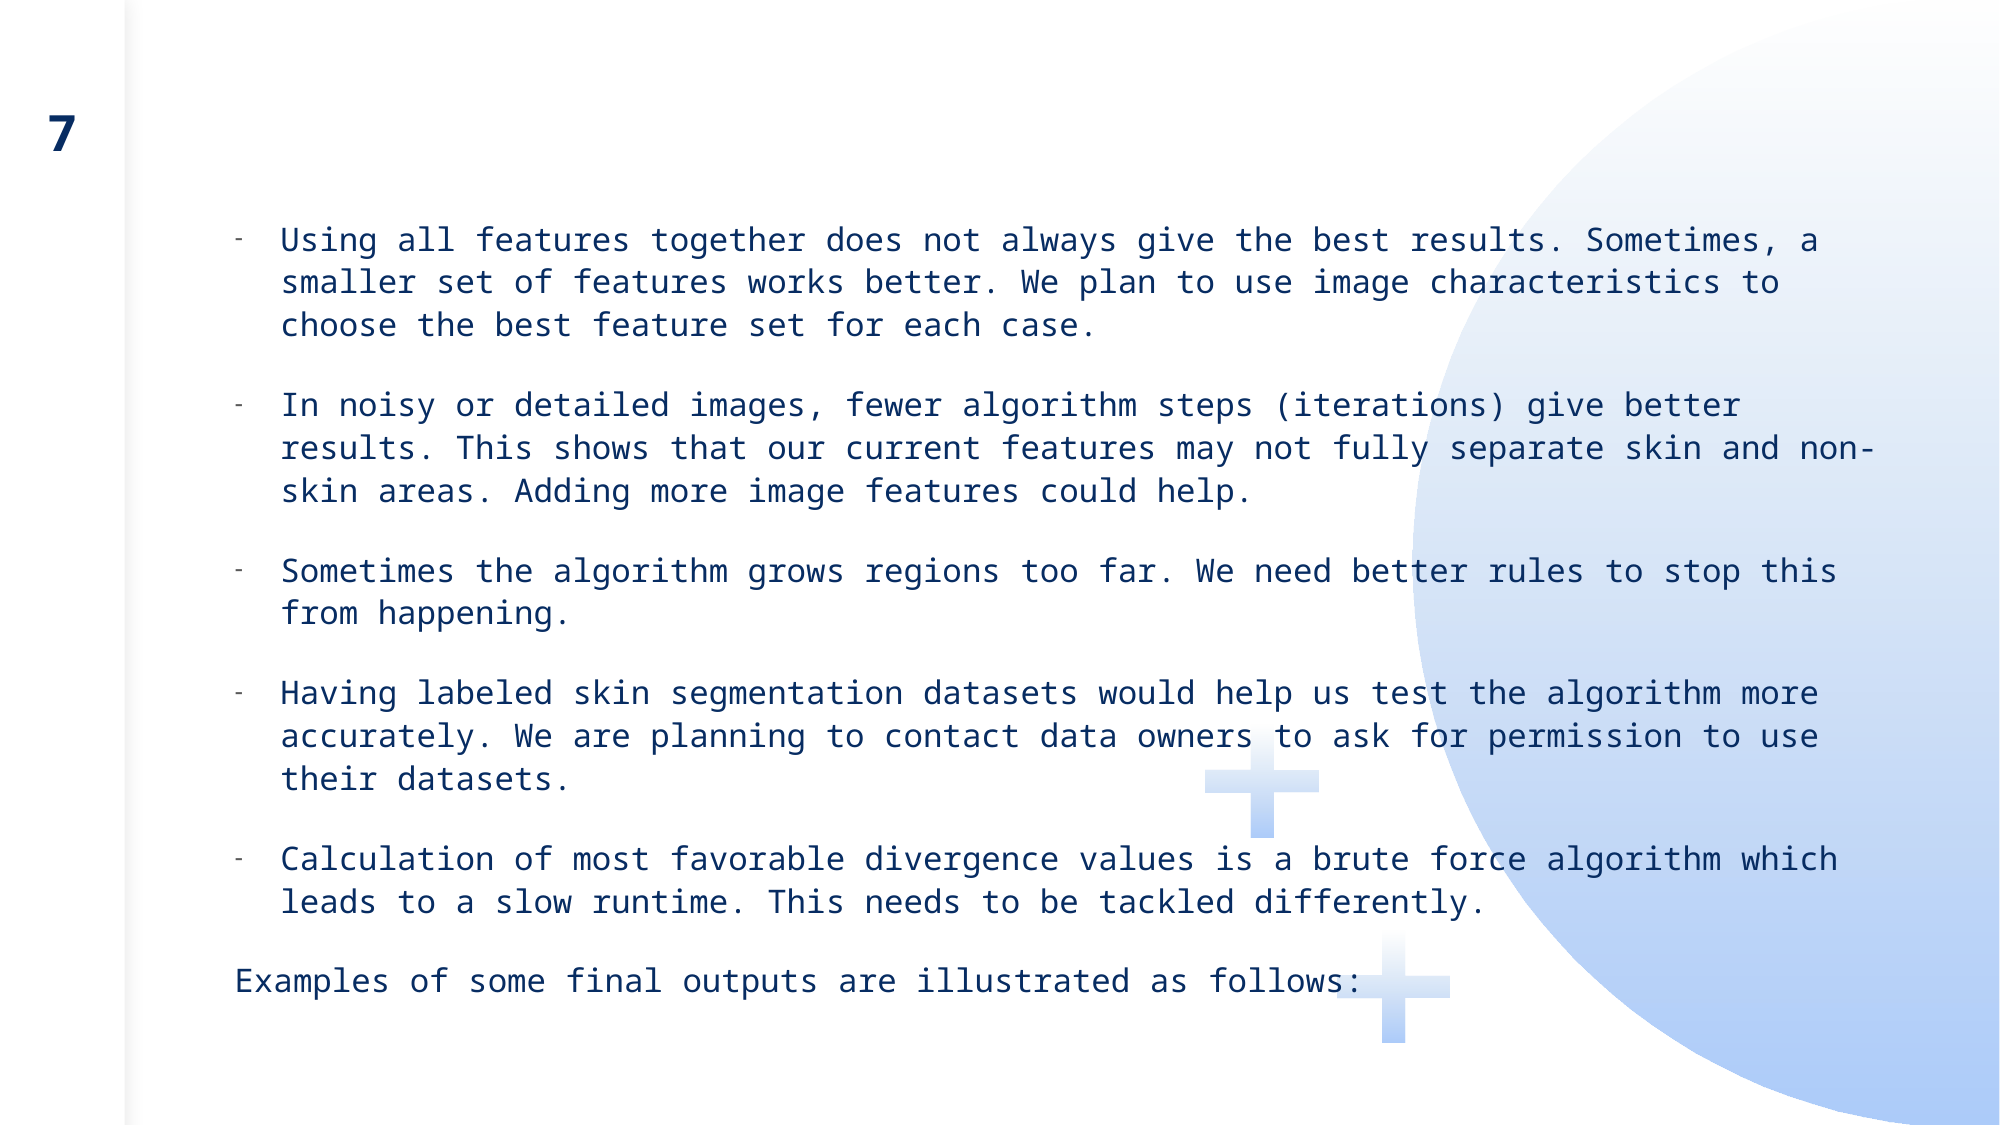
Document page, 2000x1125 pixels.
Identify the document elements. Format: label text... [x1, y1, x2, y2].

list Using all features together does not always give the best results. Sometimes, a smaller set of features works better. We plan to use image characteristics to choose the best feature set for each case. In noisy or detailed images, fewer algorithm steps (iterations) give better results. This shows that our current features may not fully separate skin and non-skin areas. Adding more image features could help. Sometimes the algorithm grows regions too far. We need better rules to stop this from happening. Having labeled skin segmentation datasets would help us test the algorithm more accurately. We are planning to contact data owners to ask for permission to use their datasets. Calculation of most favorable divergence values is a brute force algorithm which leads to a slow runtime. This needs to be tackled differently. Examples of some final outputs are illustrated as follows: [212, 131, 1910, 1013]
slide_number 7 [0, 99, 125, 163]
